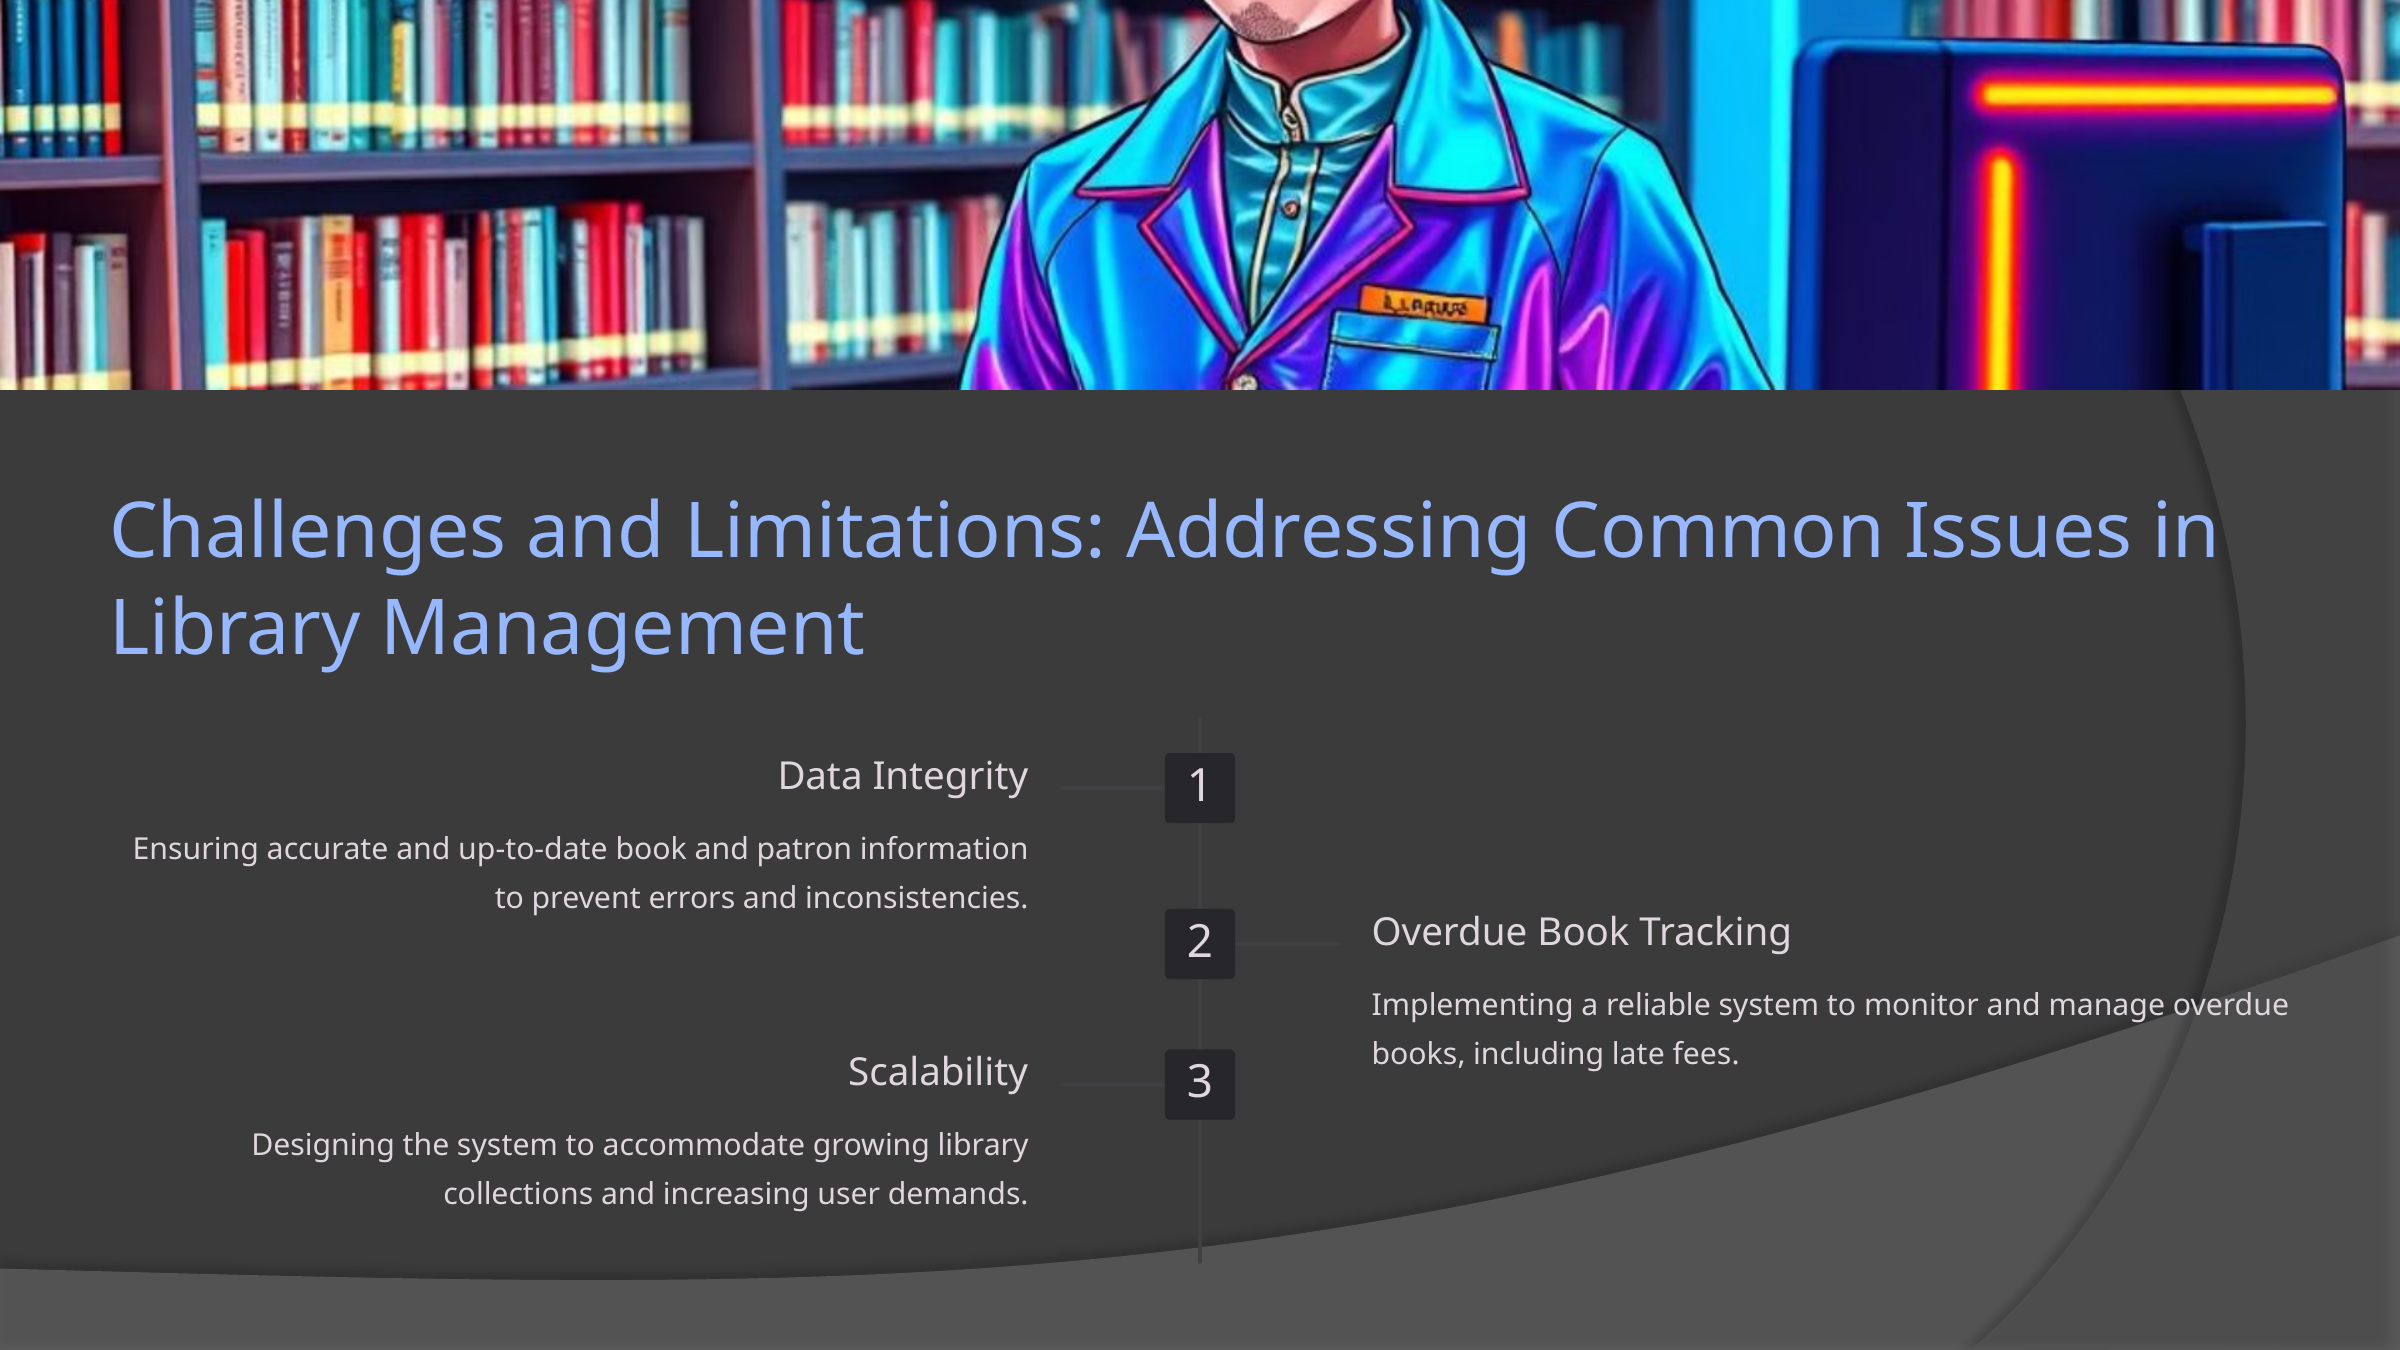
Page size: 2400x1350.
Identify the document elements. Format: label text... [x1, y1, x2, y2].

text_box [1059, 786, 1164, 790]
text_box [1059, 1082, 1164, 1087]
text_box [1236, 942, 1341, 946]
text_box [1198, 1120, 1202, 1264]
picture [1746, 378, 1757, 391]
text_box [1198, 717, 1202, 753]
text_box Overdue Book Tracking [1371, 905, 1835, 954]
text_box 2 [1185, 920, 1215, 968]
text_box Scalability [638, 1045, 1029, 1095]
text_box 3 [1185, 1061, 1215, 1108]
text_box Ensuring accurate and up-to-date book and patron information to prevent errors and inconsistencies. [109, 816, 1029, 917]
text_box Implementing a reliable system to monitor and manage overdue books, including late fees. [1371, 972, 2291, 1073]
text_box [1164, 908, 1236, 980]
text_box Data Integrity [638, 748, 1029, 798]
text_box 1 [1190, 764, 1210, 812]
text_box [1164, 1049, 1236, 1120]
text_box [1198, 824, 1202, 908]
text_box [1198, 980, 1202, 1049]
picture [0, 0, 2400, 391]
text_box Designing the system to accommodate growing library collections and increasing user demands. [109, 1112, 1029, 1213]
text_box Challenges and Limitations: Addressing Common Issues in Library Management [109, 476, 2291, 671]
text_box [1164, 753, 1236, 824]
